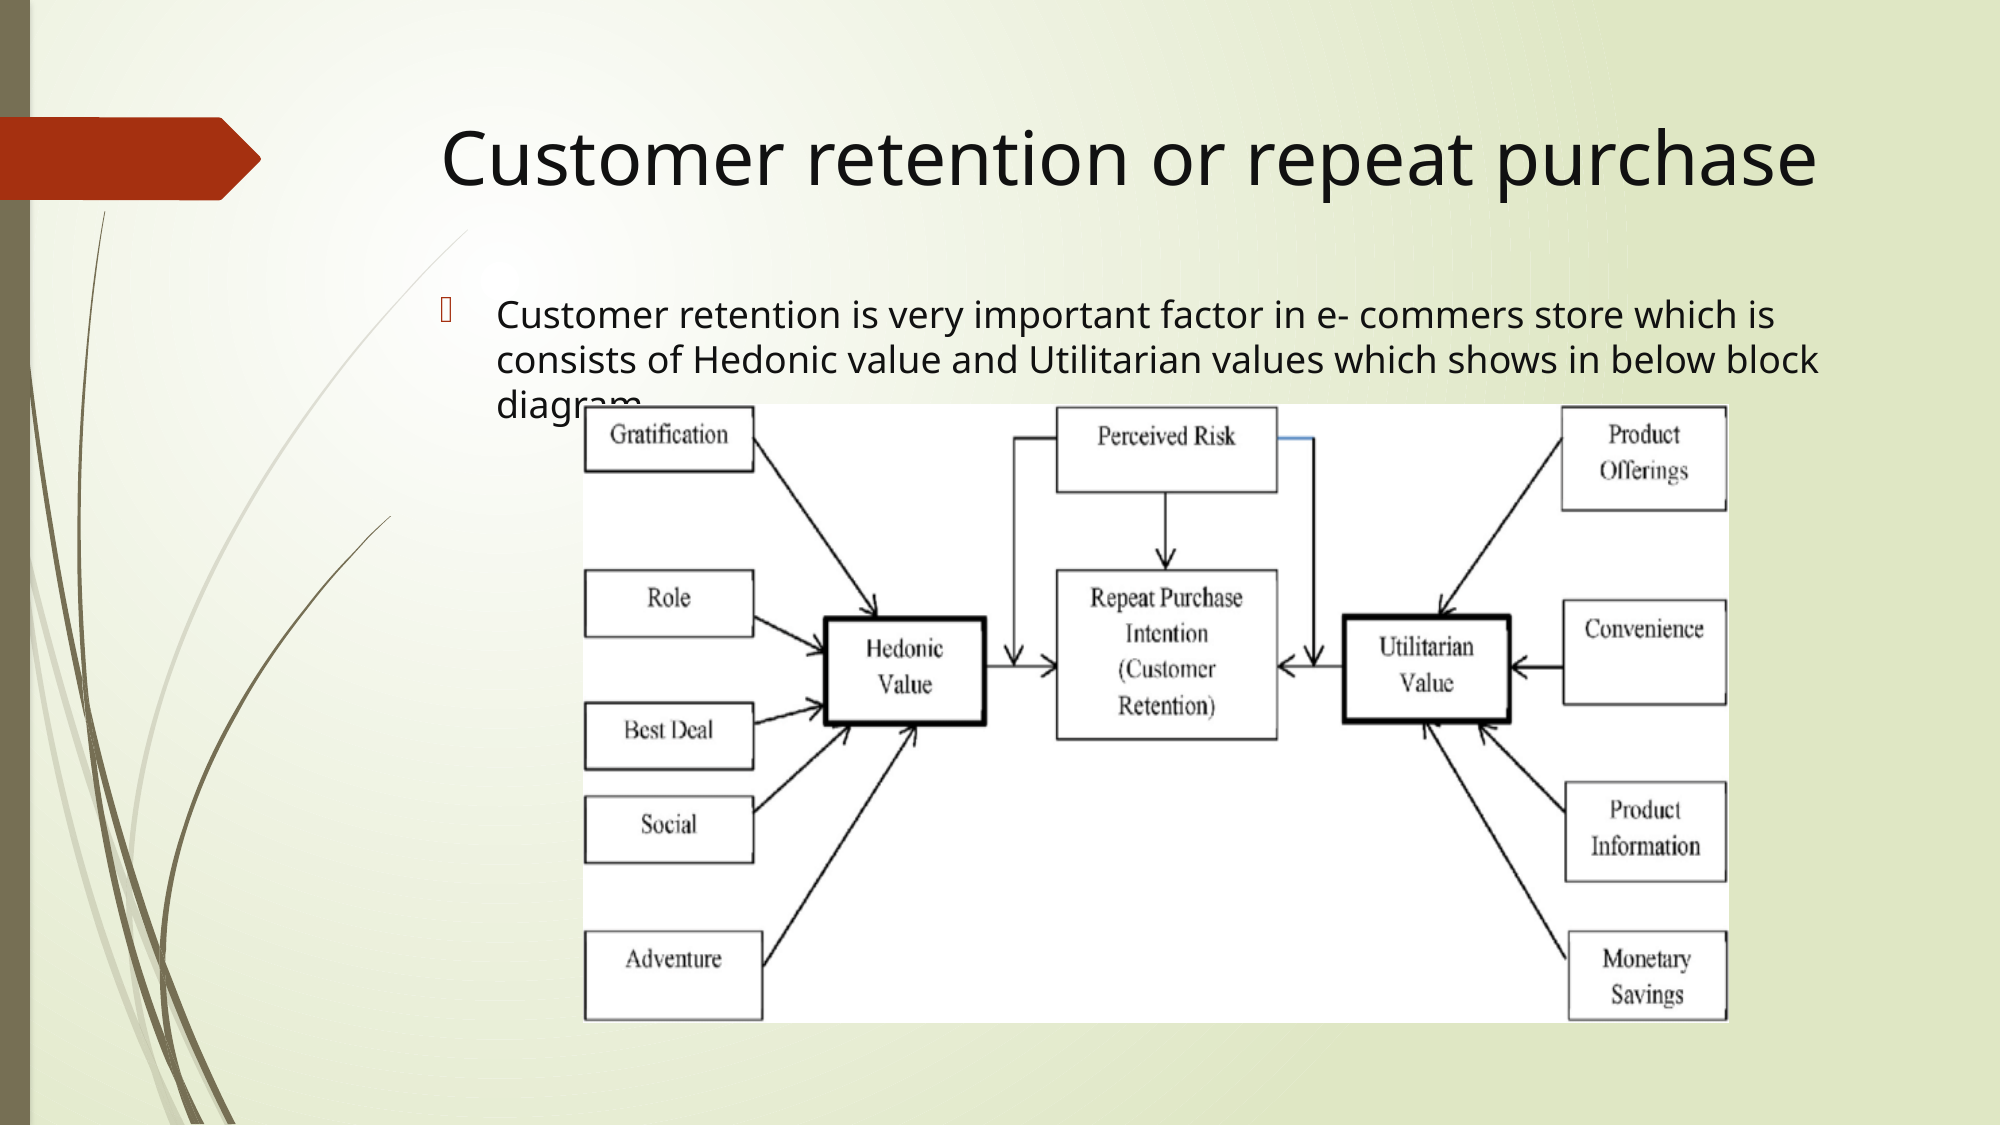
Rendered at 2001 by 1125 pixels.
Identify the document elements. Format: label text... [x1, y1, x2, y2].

title Customer retention or repeat purchase [425, 102, 1888, 233]
picture [583, 404, 1729, 1023]
list Customer retention is very important factor in e- commers store which is consists of Hedonic value and Utilitarian values which shows in below block diagram, [424, 283, 1888, 1023]
